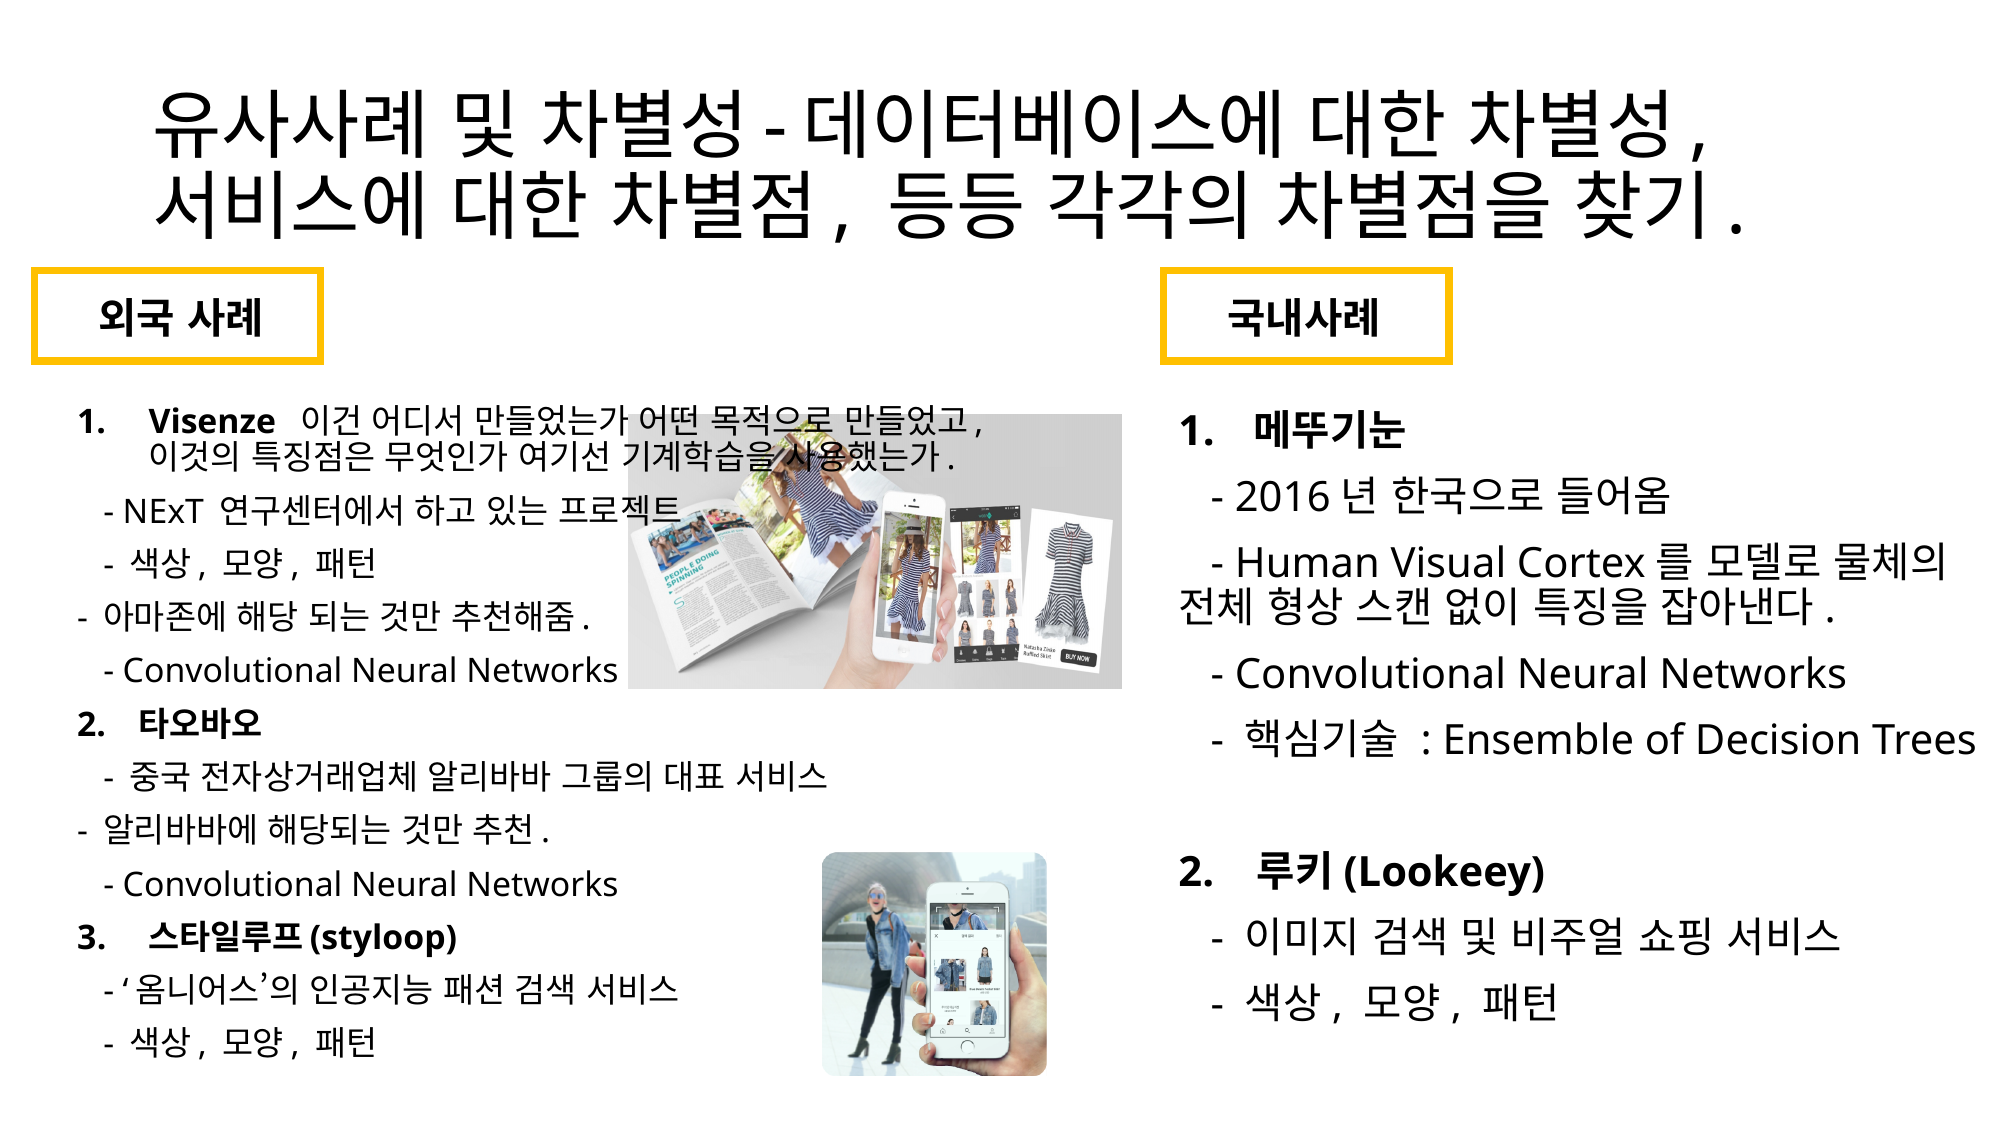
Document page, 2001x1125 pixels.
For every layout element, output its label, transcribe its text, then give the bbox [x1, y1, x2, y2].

picture [628, 414, 1122, 689]
list Visenze 이건 어디서 만들었는가 어떤 목적으로 만들었고, 이것의 특징점은 무엇인가 여기선 기계학습을 사용했는가. - NExT 연구센터에서 하고 있는 프로젝트 - 색상, 모양, 패턴 - 아마존에 해당 되는 것만 추천해줌. - Convolutional Neural Networks 2. 타오바오 - 중국 전자상거래업체 알리바바 그룹의 대표 서비스 - 알리바바에 해당되는 것만 추천. - Convolutional Neural Networks 스타일루프(styloop) - ‘옴니어스’의 인공지능 패션 검색 서비스 - 색상, 모양, 패턴 [62, 396, 1036, 1076]
text_box 메뚜기눈 - 2016년 한국으로 들어옴 - Human Visual Cortex를 모델로 물체의 전체 형상 스캔 없이 특징을 잡아낸다. - Convolutional Neural Networks - 핵심기술 : Ensemble of Decision Trees 2. 루키(Lookeey) - 이미지 검색 및 비주얼 쇼핑 서비스 - 색상, 모양, 패턴 [1163, 402, 2000, 1076]
title 유사사례 및 차별성-데이터베이스에 대한 차별성, 서비스에 대한 차별점, 등등 각각의 차별점을 찾기. [137, 59, 1863, 278]
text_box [1163, 270, 1450, 362]
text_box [34, 270, 321, 362]
picture [821, 852, 1047, 1076]
